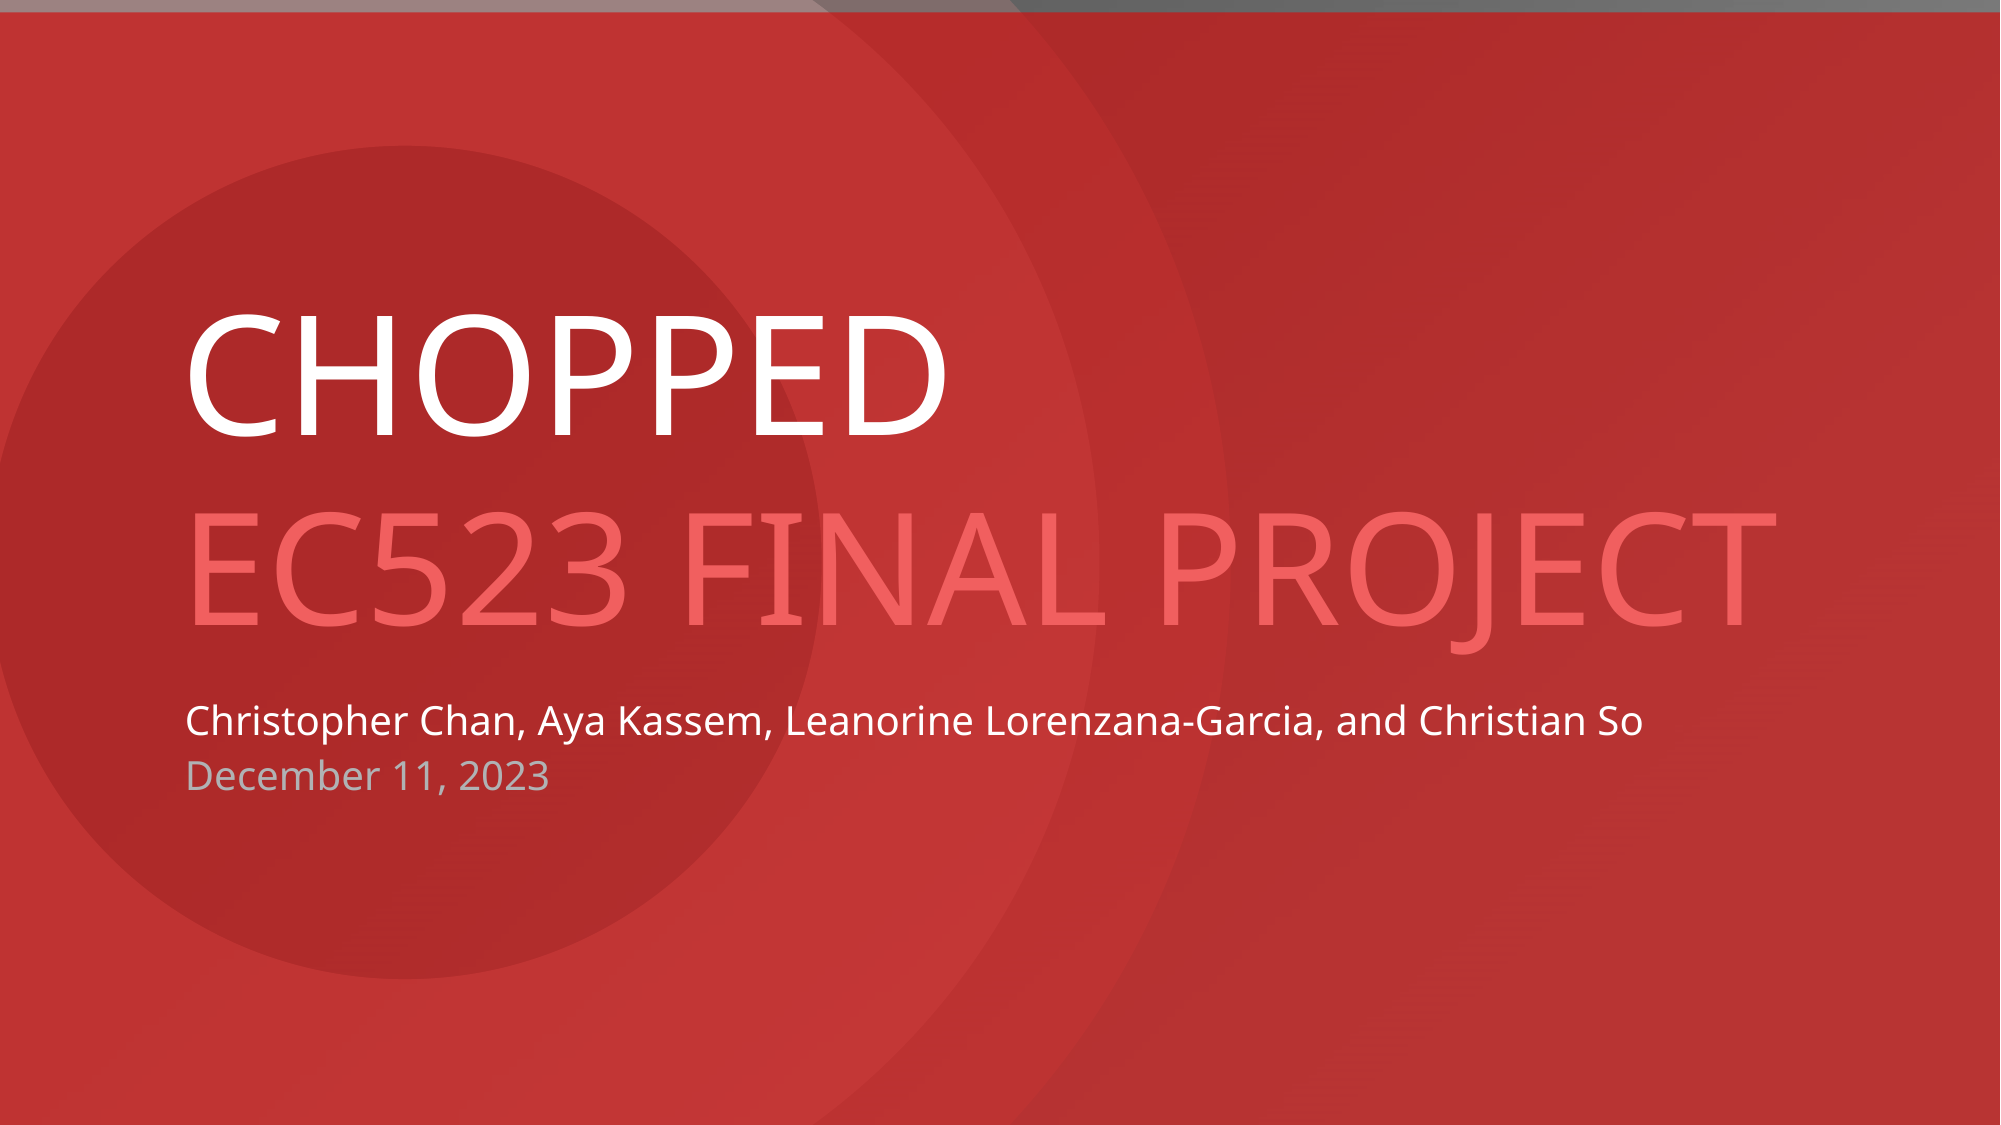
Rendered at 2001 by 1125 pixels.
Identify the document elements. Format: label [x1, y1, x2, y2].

text_box [0, 0, 1231, 1125]
picture [1231, 0, 2000, 1125]
